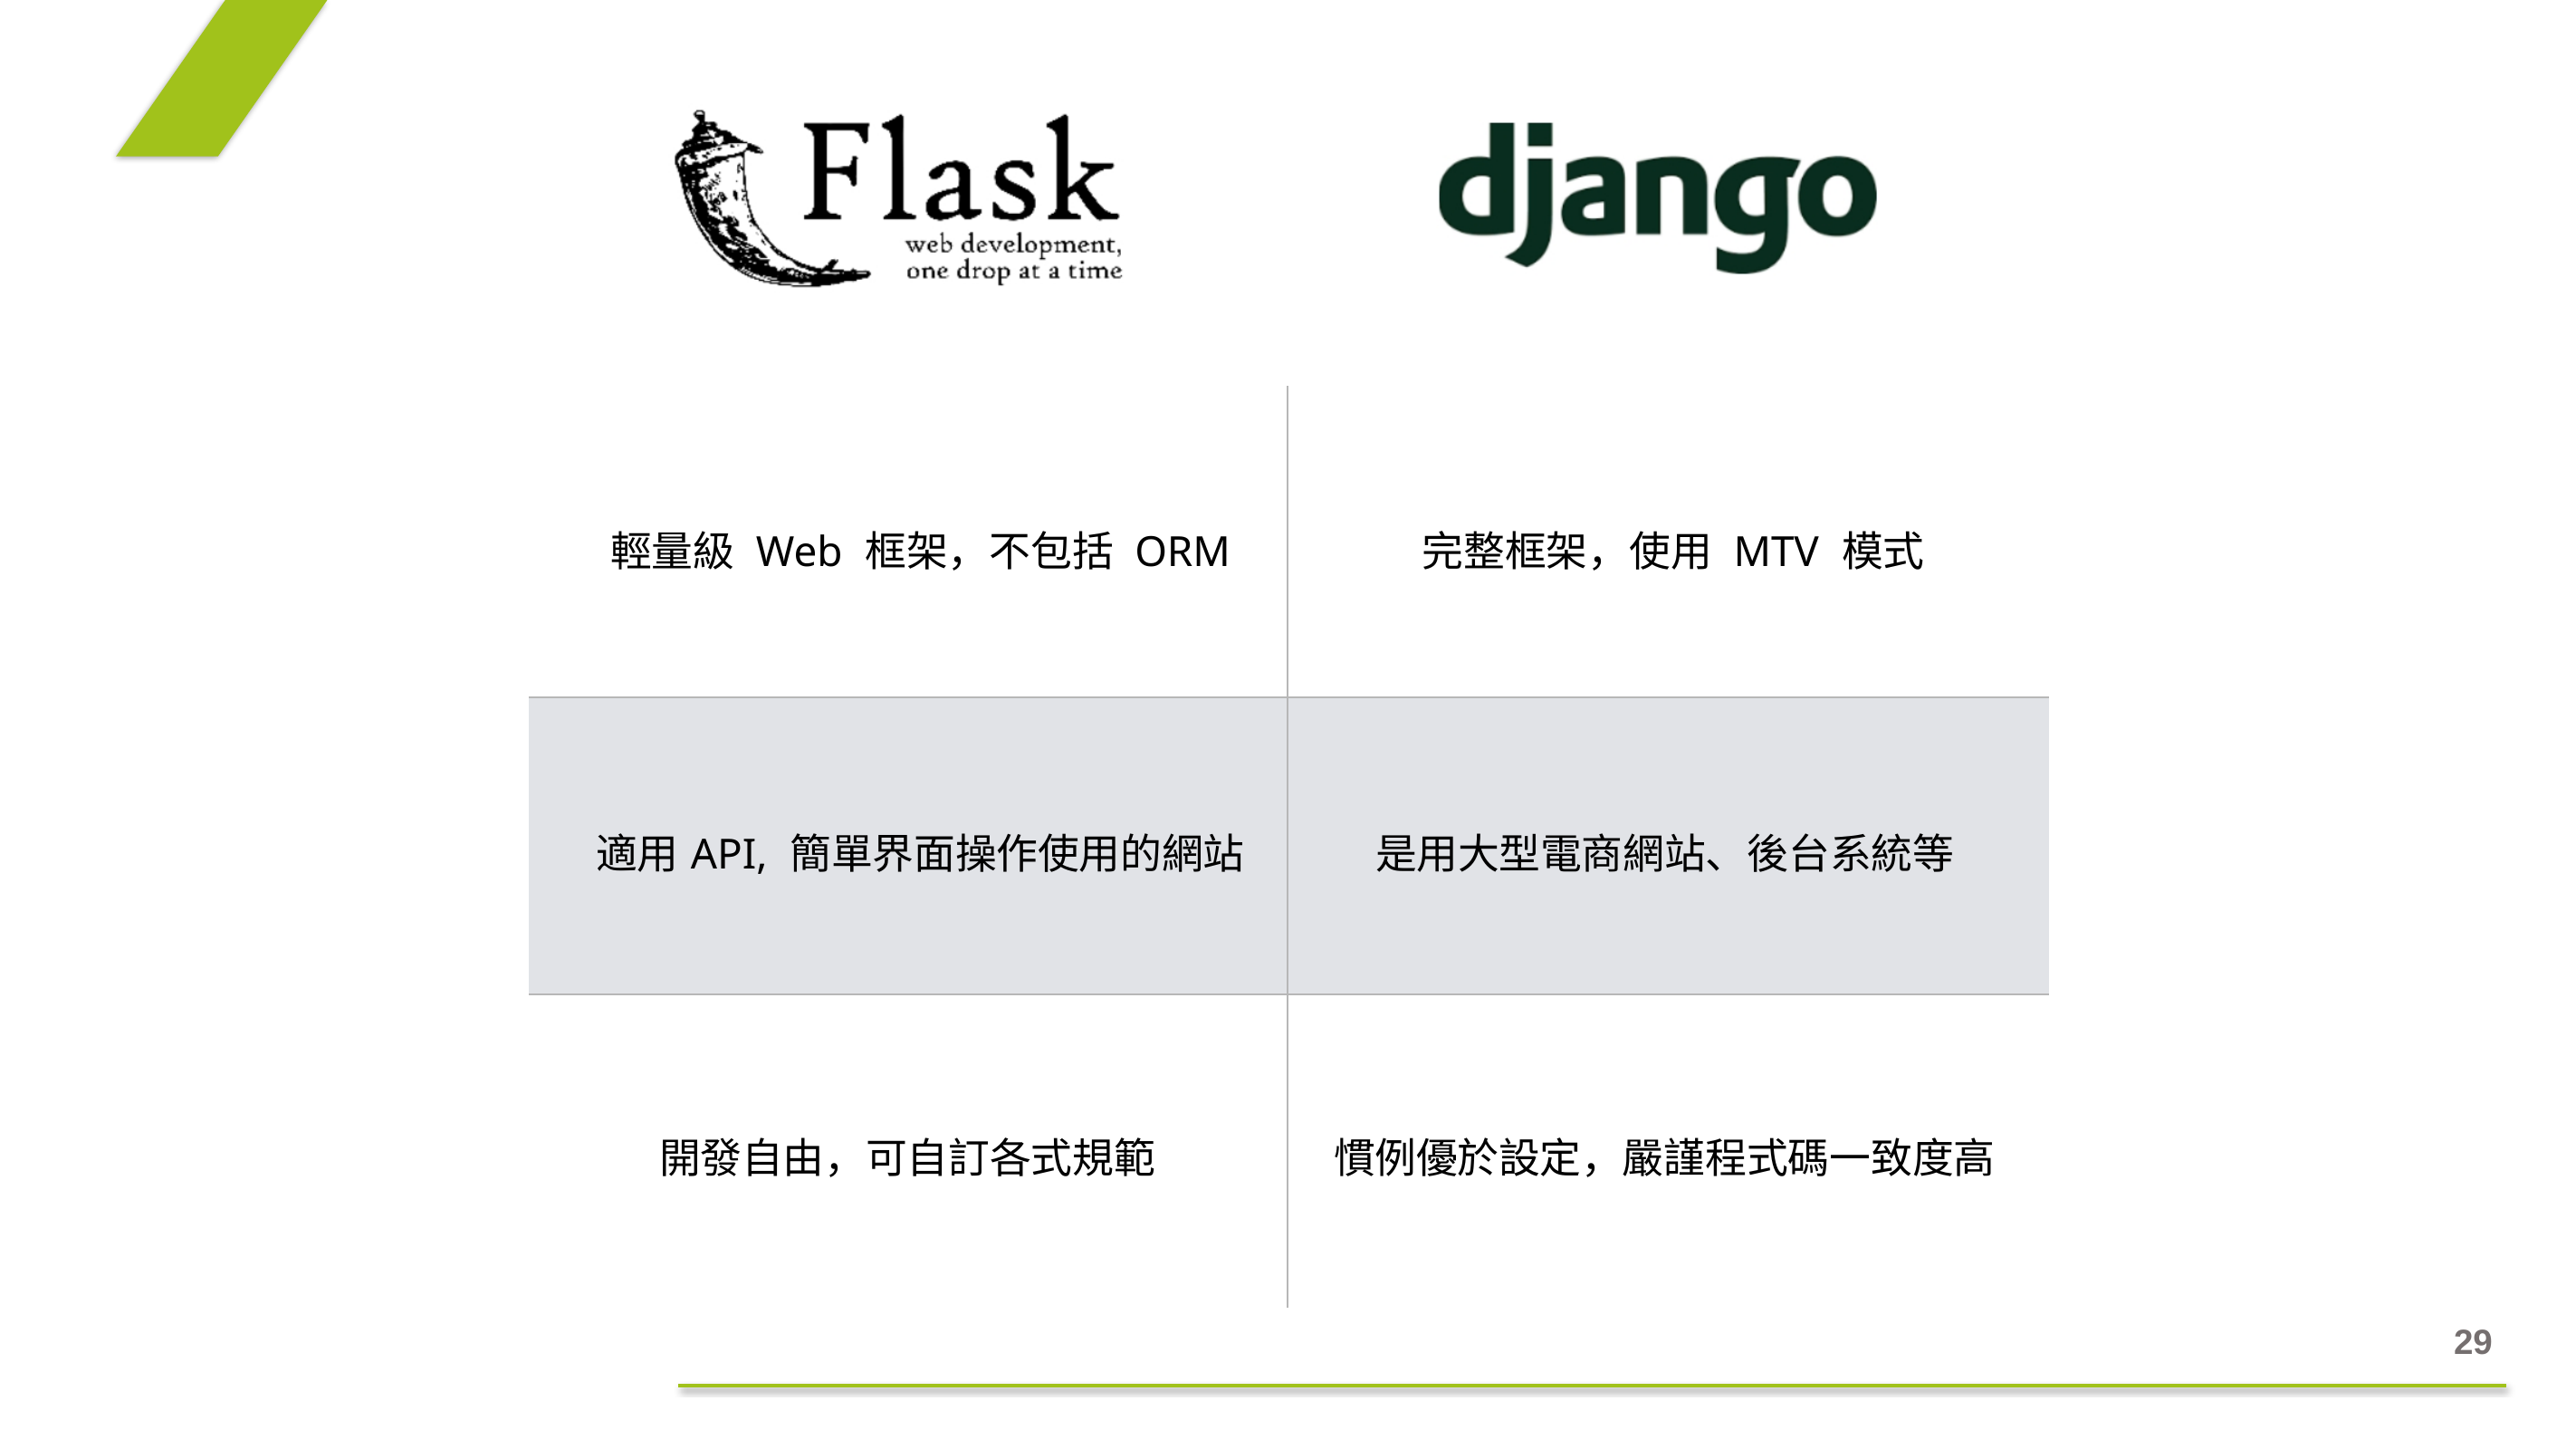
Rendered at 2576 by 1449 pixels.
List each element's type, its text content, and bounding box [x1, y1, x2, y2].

table_cell 慣例優於設定，嚴謹程式碼一致度高 [1288, 995, 2049, 1308]
text_box 29 [2454, 1319, 2512, 1362]
table_header 輕量級 Web 框架，不包括 ORM [529, 386, 1287, 696]
table_cell 開發自由，可自訂各式規範 [529, 995, 1287, 1308]
text_box [114, 0, 330, 158]
picture [1436, 120, 1878, 277]
table_cell 適用API, 簡單界面操作使用的網站 [529, 698, 1287, 993]
text_box [678, 1384, 2507, 1387]
table_header 完整框架，使用 MTV 模式 [1288, 386, 2049, 696]
table_cell 是用大型電商網站、後台系統等 [1288, 698, 2049, 993]
picture [660, 102, 1135, 293]
